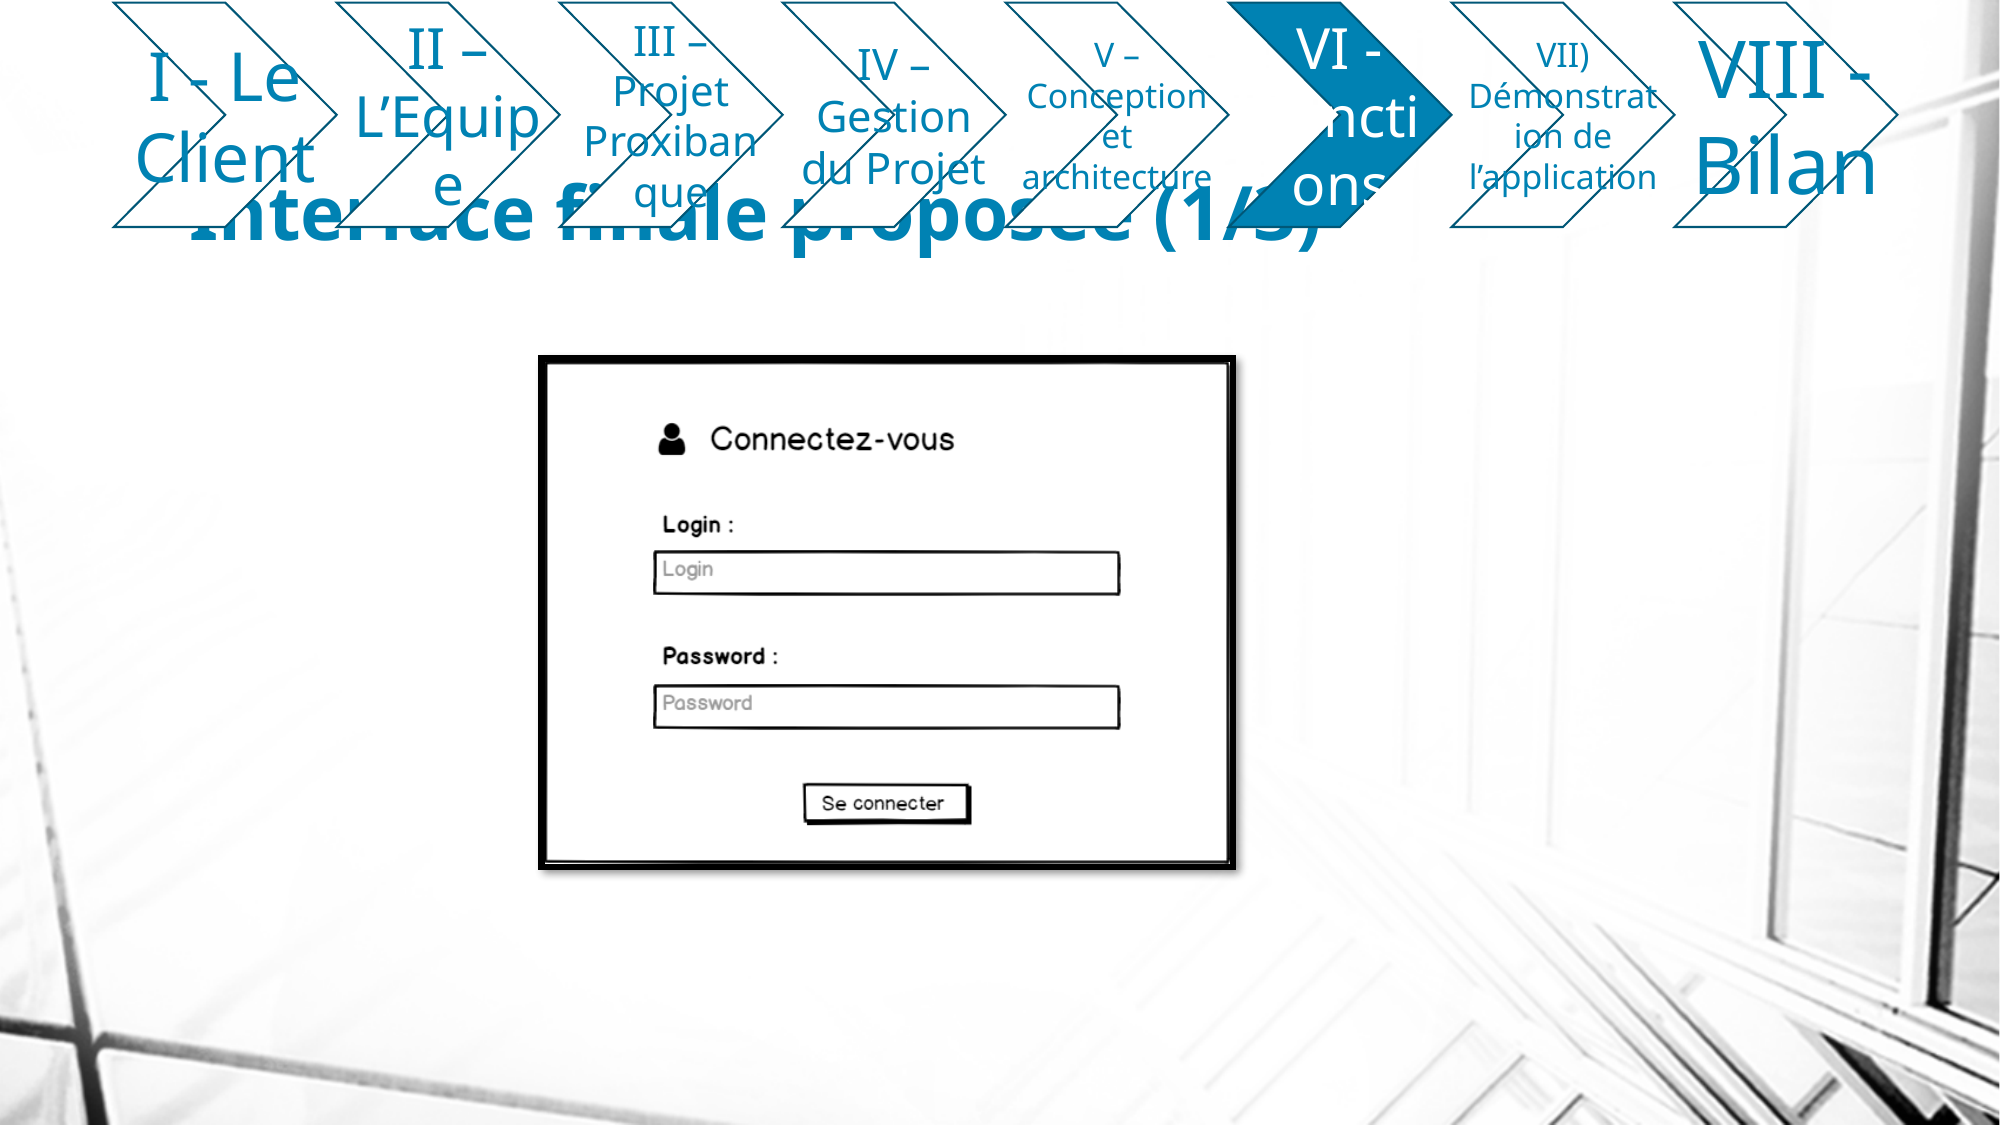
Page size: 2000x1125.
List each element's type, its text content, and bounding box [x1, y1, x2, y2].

title Interface finale proposée (1/3) [174, 227, 1600, 263]
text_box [113, 2, 1898, 227]
picture [0, 0, 2000, 1125]
